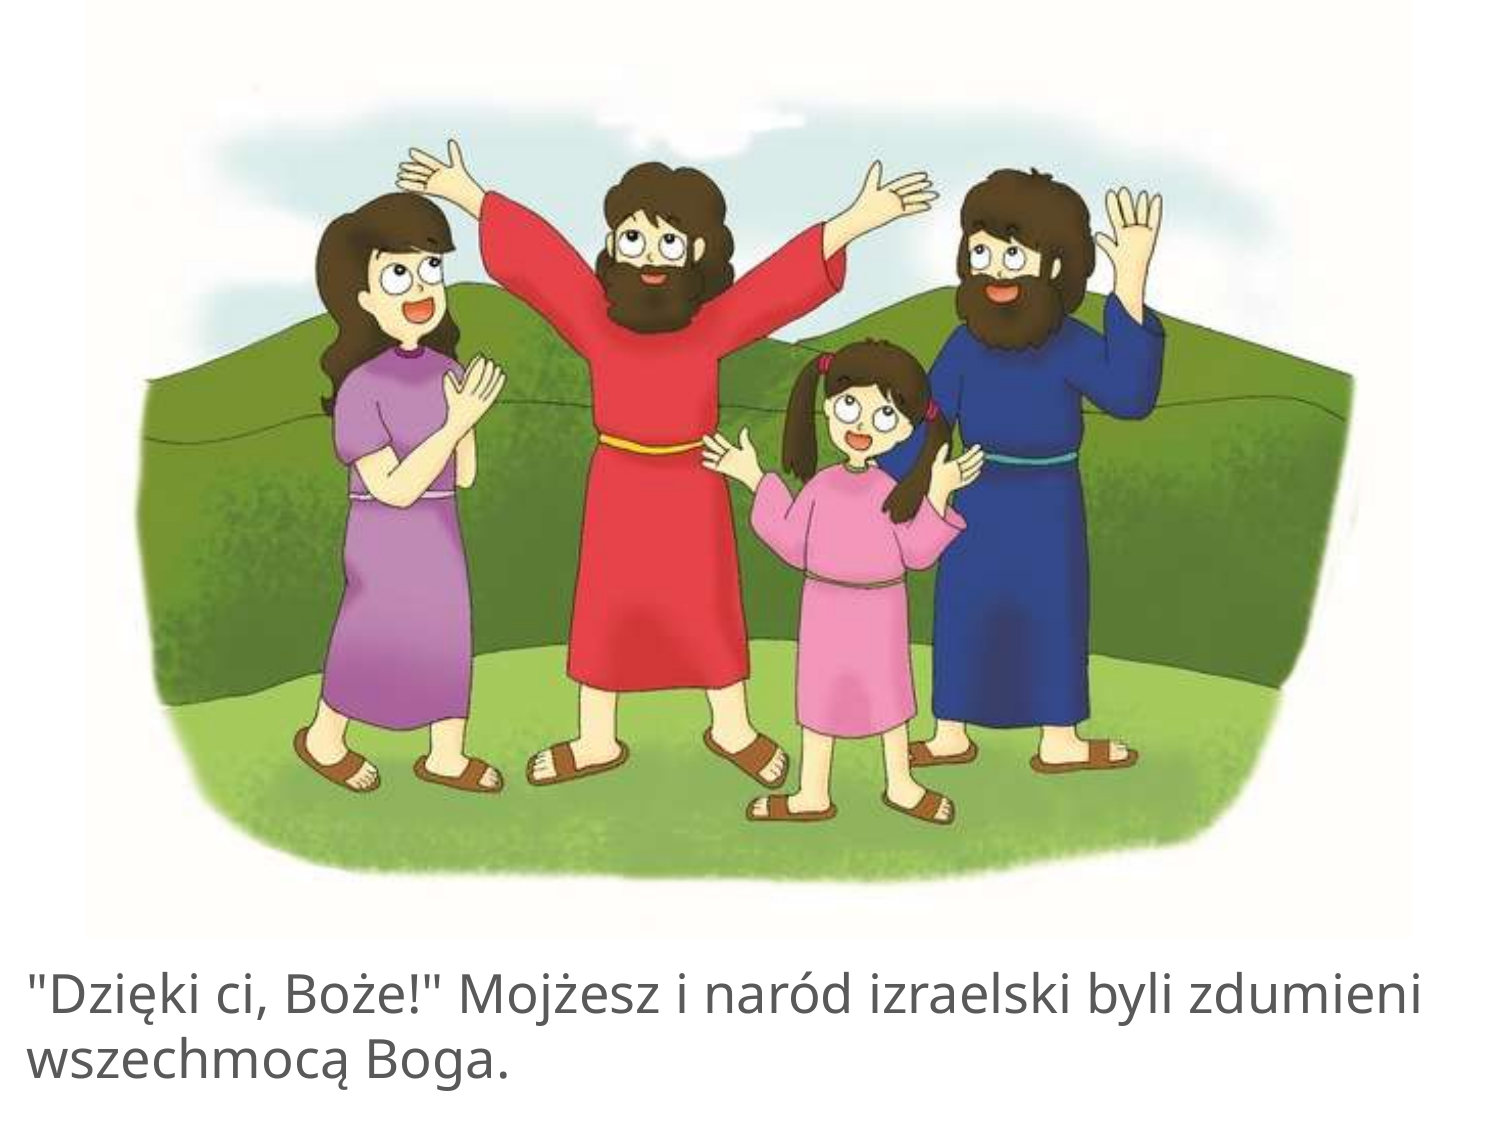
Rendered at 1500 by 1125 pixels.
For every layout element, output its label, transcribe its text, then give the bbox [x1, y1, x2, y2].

text_box "Dzięki ci, Boże!" Mojżesz i naród izraelski byli zdumieni wszechmocą Boga. [11, 952, 1498, 1097]
picture [85, 0, 1412, 938]
